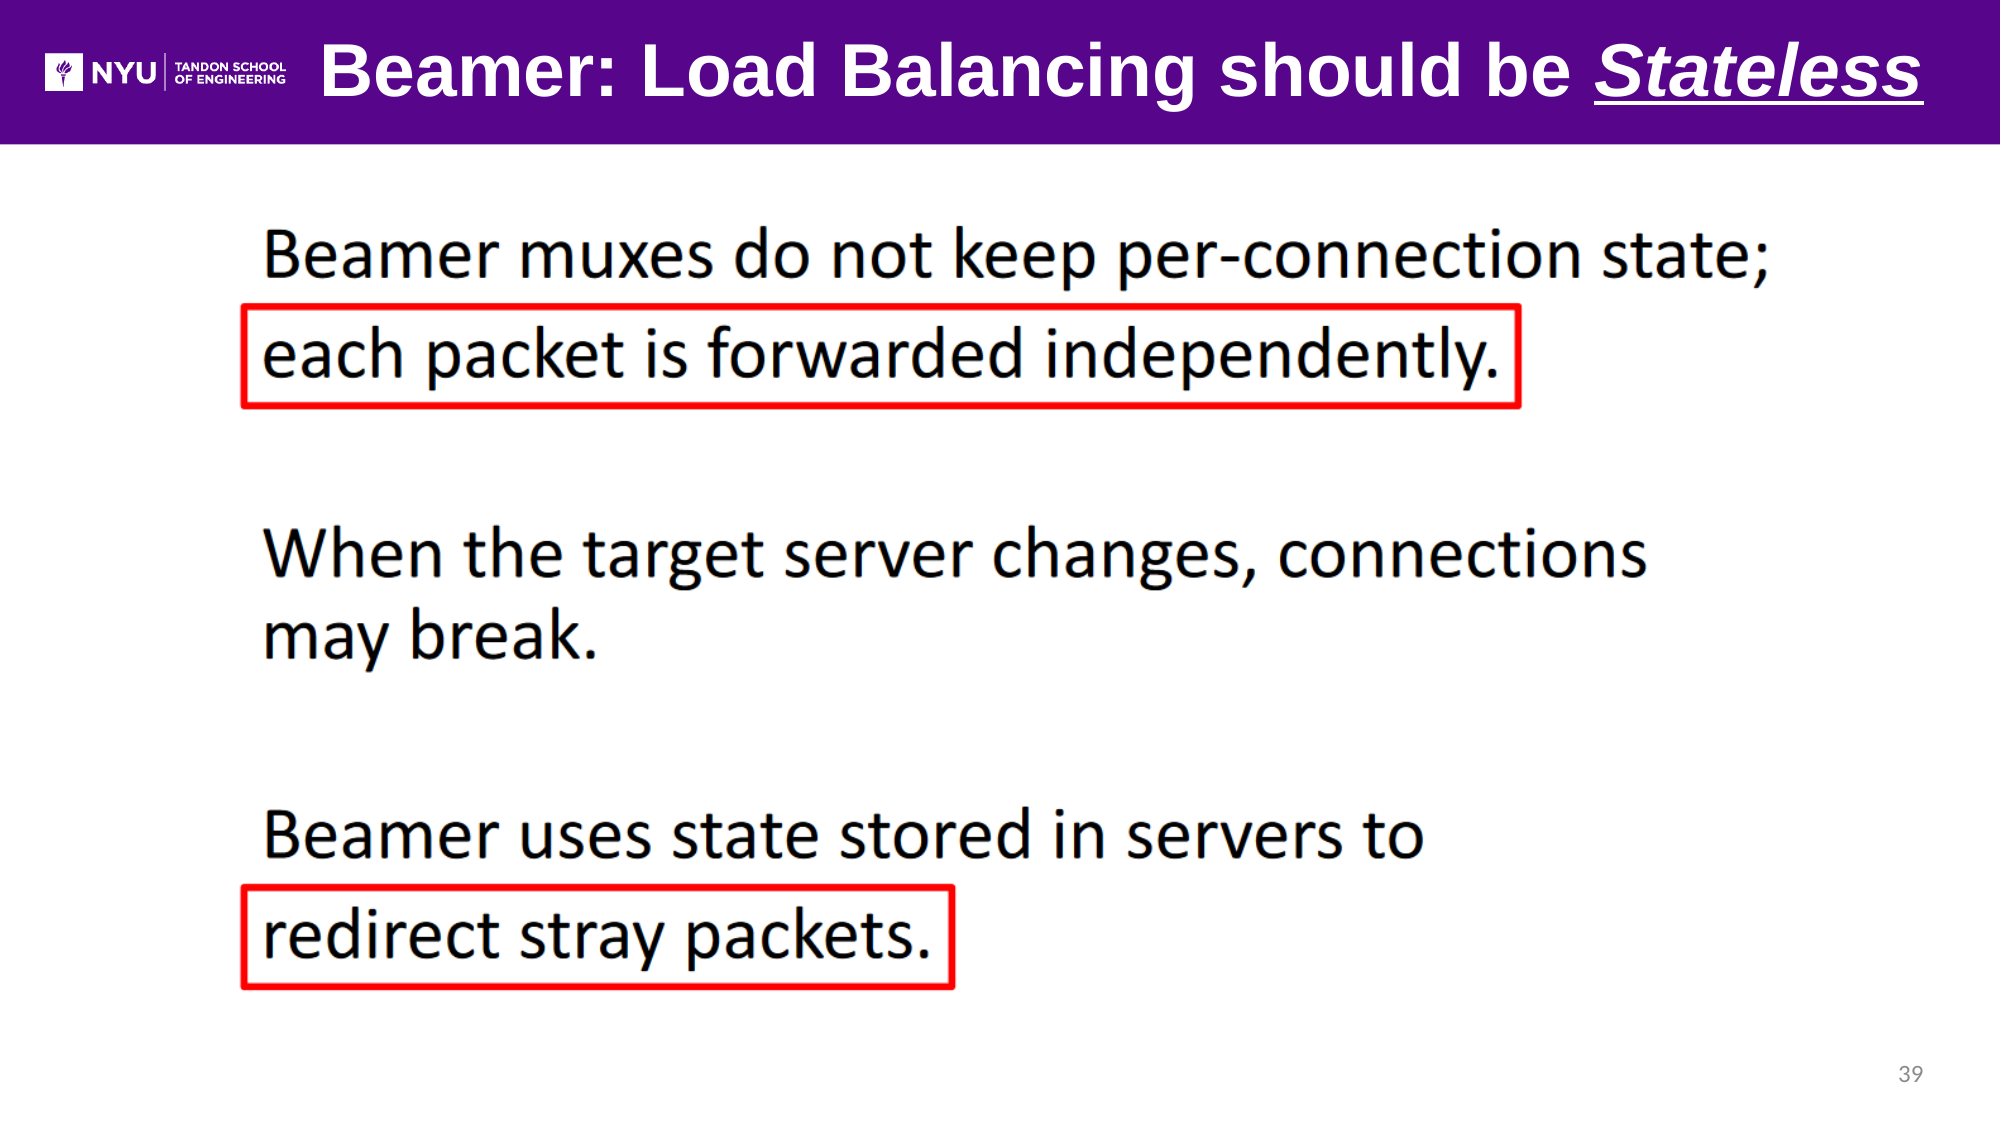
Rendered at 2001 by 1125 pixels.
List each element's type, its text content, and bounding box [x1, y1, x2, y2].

slide_number 39 [1488, 1042, 1939, 1103]
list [221, 197, 1777, 1018]
title Beamer: Load Balancing should be Stateless [290, 12, 1939, 132]
picture [45, 53, 286, 91]
